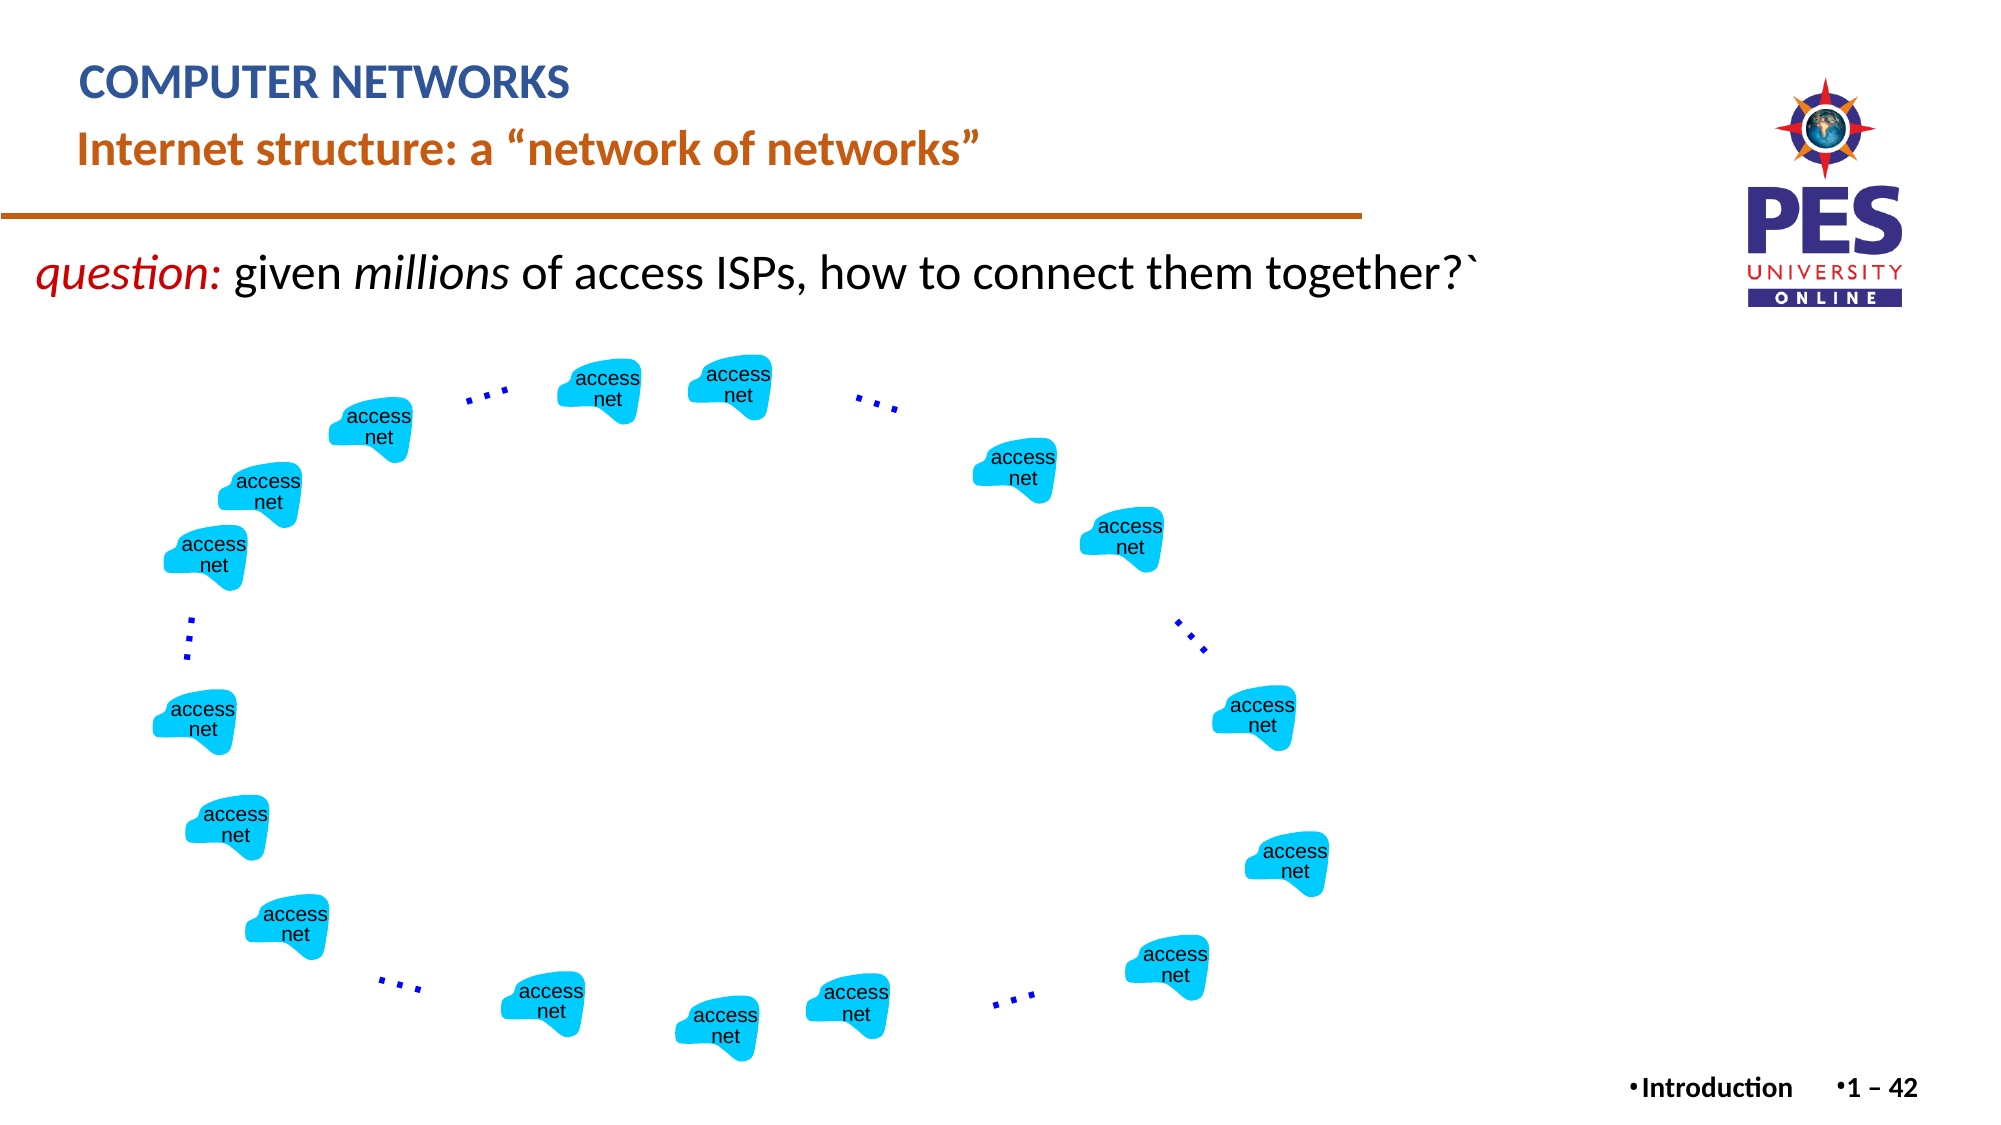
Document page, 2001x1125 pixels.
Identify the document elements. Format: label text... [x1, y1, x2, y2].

text_box 1 – 42 [1820, 1060, 1969, 1106]
text_box COMPUTER NETWORKS [64, 41, 1295, 108]
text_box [131, 334, 1338, 1063]
text_box Internet structure: a “network of networks” [61, 108, 1374, 184]
text_box Introduction [1613, 1060, 1809, 1106]
text_box question: given millions of access ISPs, how to connect them together?` [20, 238, 1715, 324]
picture [1748, 76, 1902, 307]
